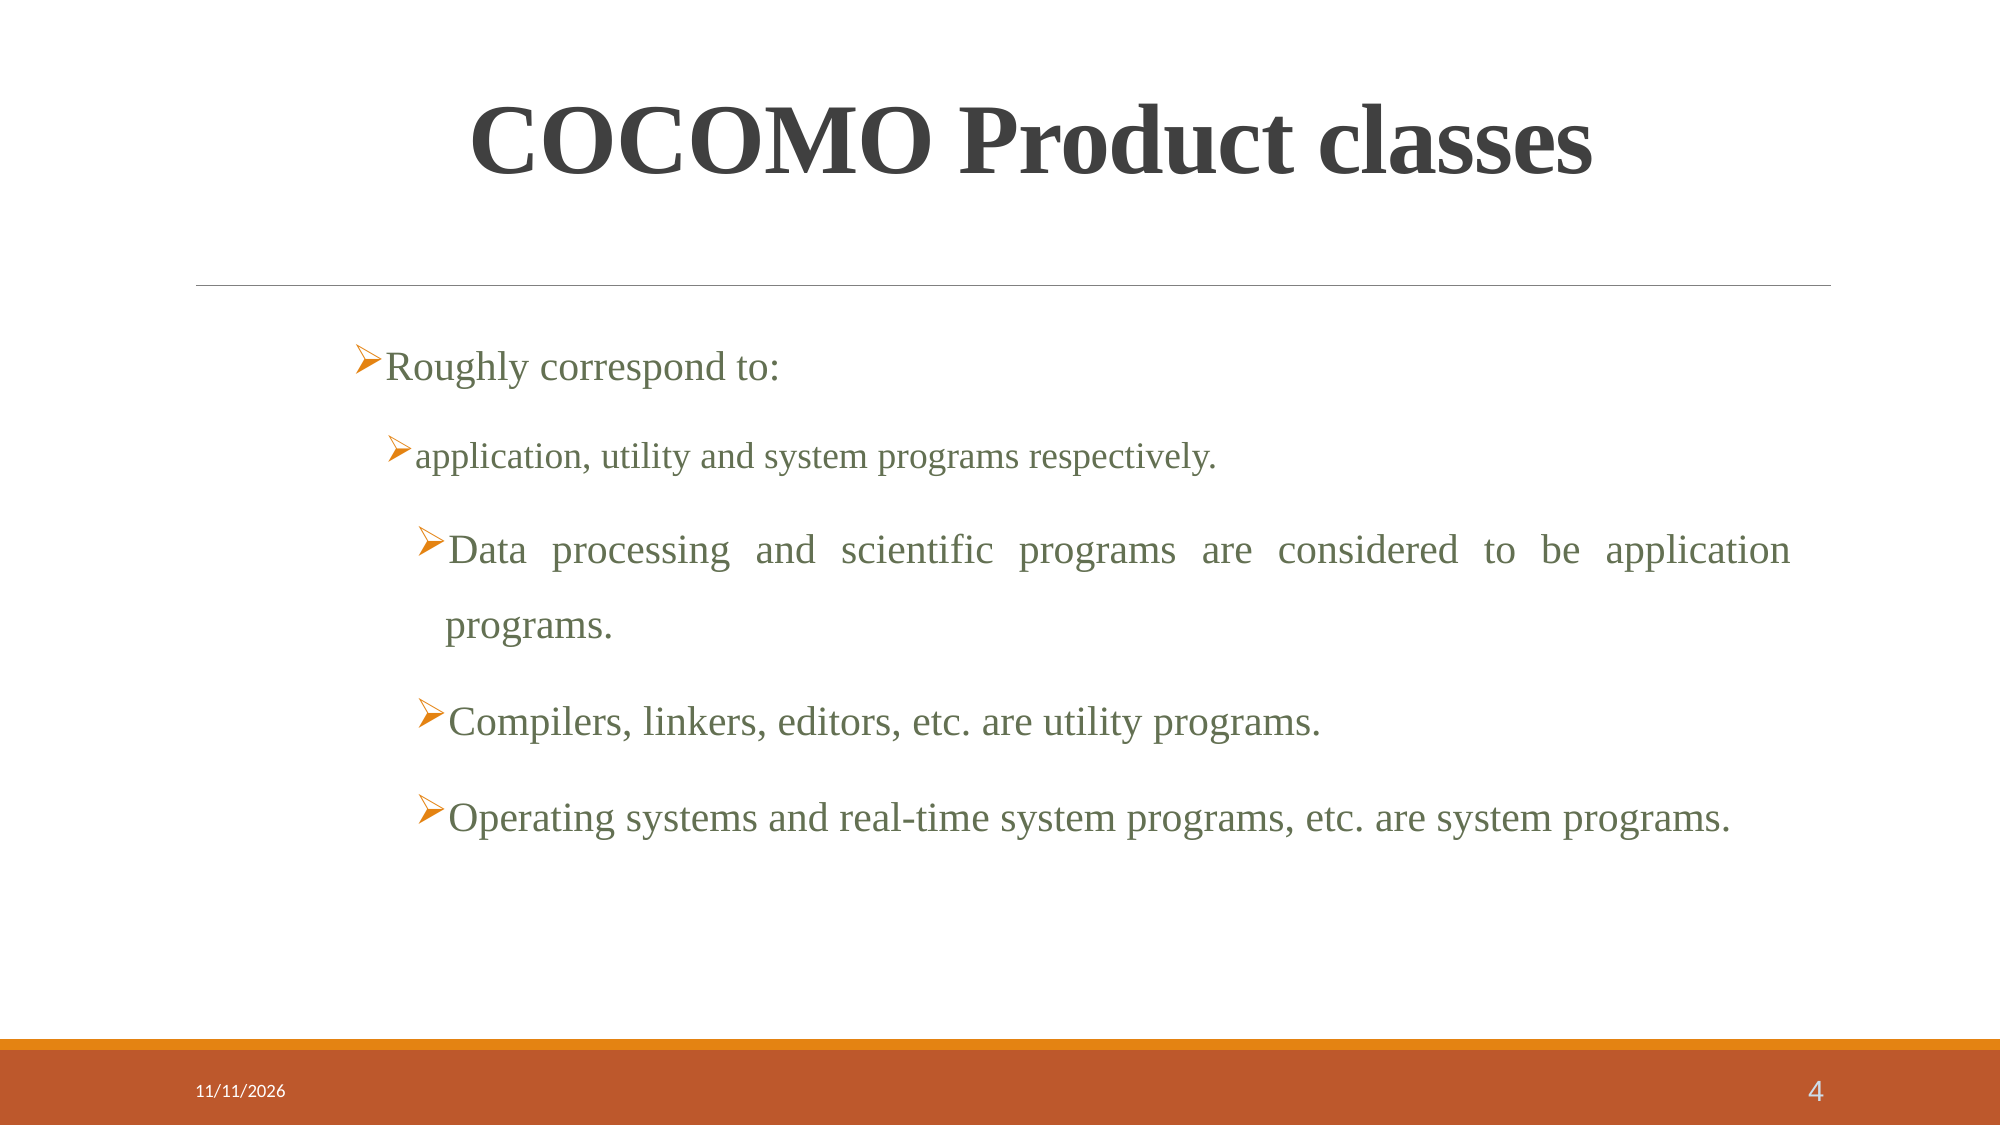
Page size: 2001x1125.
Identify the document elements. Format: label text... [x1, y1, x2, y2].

title COCOMO Product classes [394, 49, 1670, 237]
slide_number 4 [1624, 1059, 1840, 1120]
list Roughly correspond to: application, utility and system programs respectively. Data processing and scientific programs are considered to be application programs. Compilers, linkers, editors, etc. are utility programs. Operating systems and real-time system programs, etc. are system programs. [349, 306, 1796, 991]
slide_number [180, 1059, 586, 1120]
